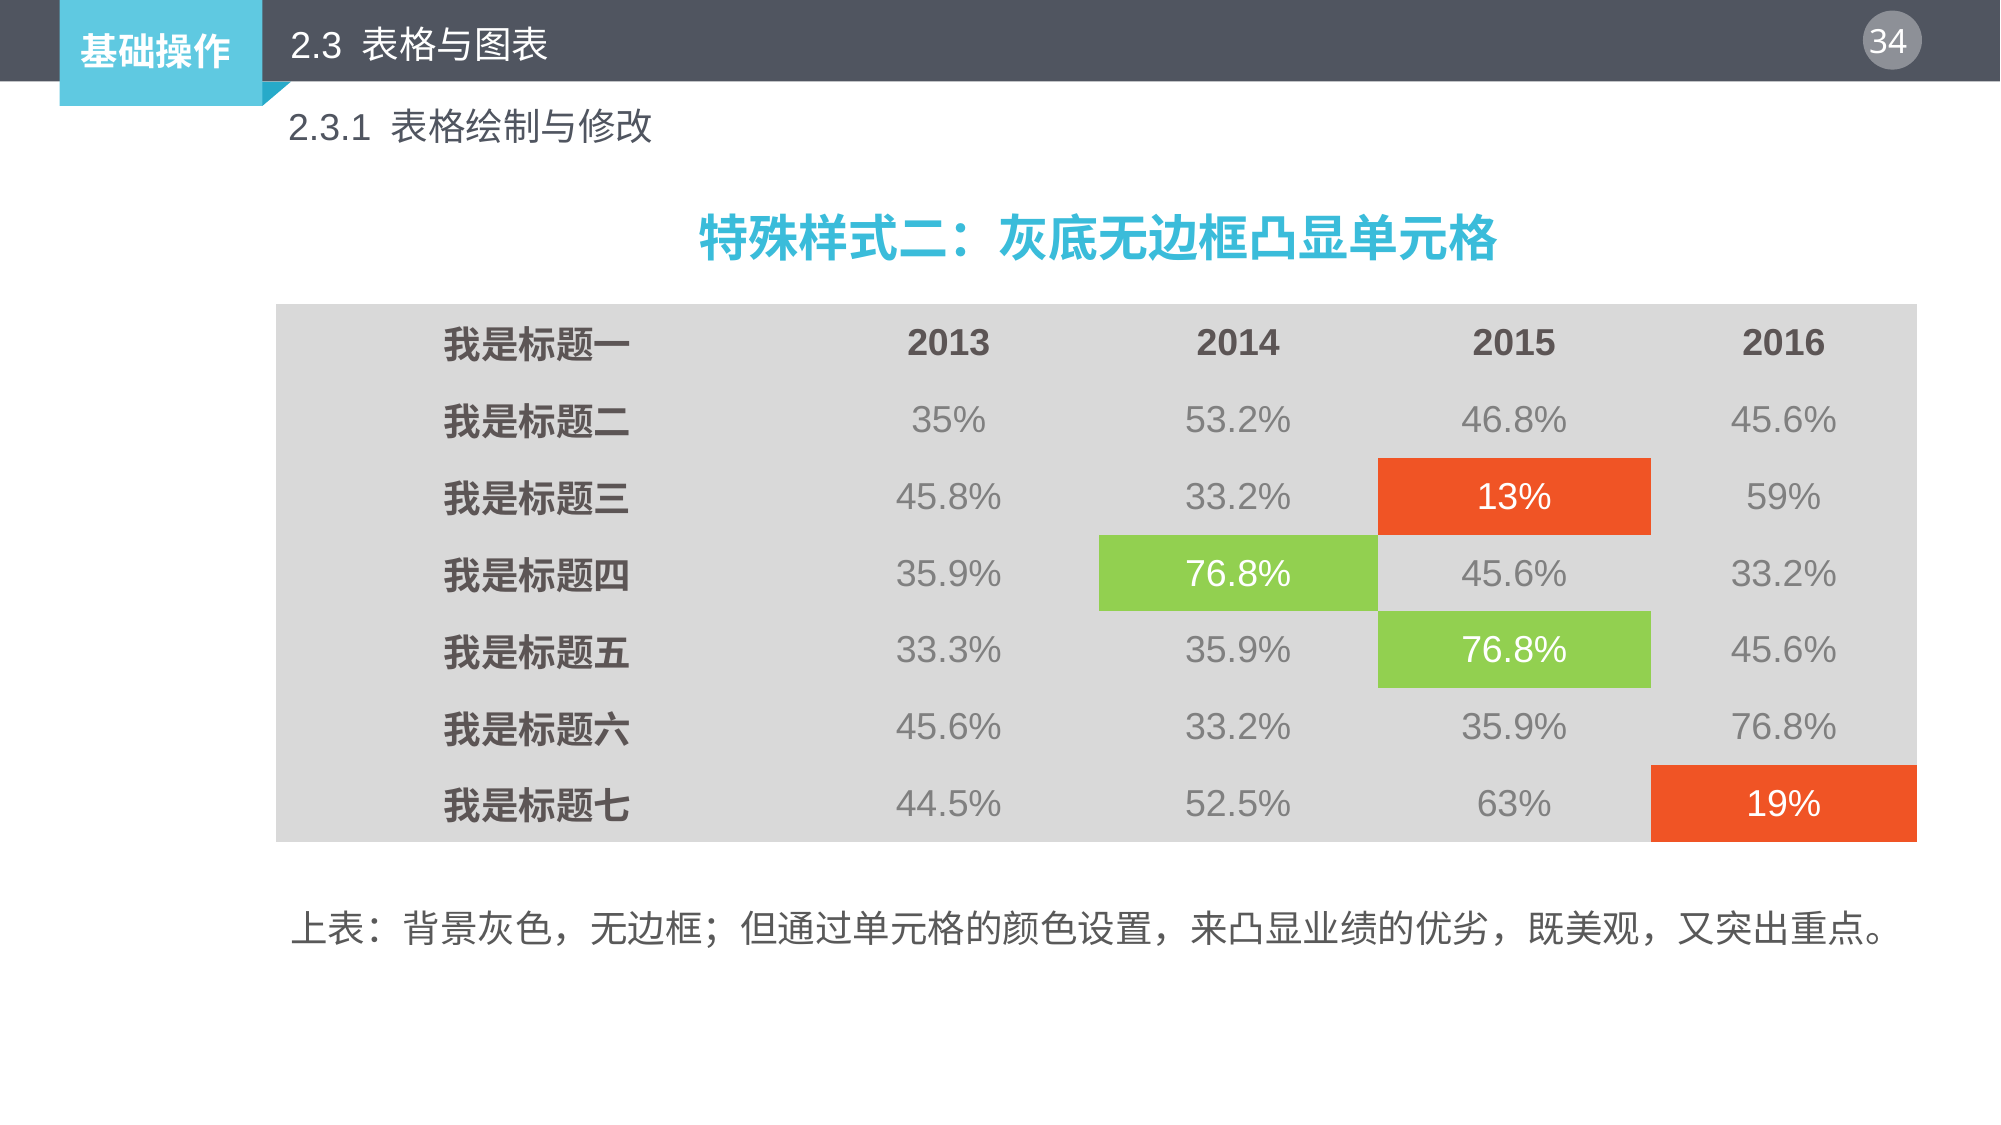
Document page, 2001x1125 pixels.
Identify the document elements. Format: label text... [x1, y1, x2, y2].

table_cell 76.8% [1651, 688, 1917, 765]
text_box 2.3.1 表格绘制与修改 [273, 95, 669, 156]
table_cell 我是标题六 [276, 688, 799, 765]
table_cell 63% [1378, 765, 1651, 842]
table_header 2016 [1651, 304, 1917, 381]
table_cell 13% [1378, 458, 1651, 535]
text_box 上表：背景灰色，无边框；但通过单元格的颜色设置，来凸显业绩的优劣，既美观，又突出重点。 [275, 897, 1922, 958]
table_cell 44.5% [799, 765, 1099, 842]
table_cell 35.9% [799, 535, 1099, 611]
table_header 我是标题一 [276, 304, 799, 381]
table_cell 我是标题二 [276, 381, 799, 458]
table_cell 76.8% [1378, 611, 1651, 688]
text_box 2.3 表格与图表 [275, 5, 2000, 74]
table_cell 19% [1651, 765, 1917, 842]
table_cell 45.6% [799, 688, 1099, 765]
table_cell 52.5% [1099, 765, 1378, 842]
table_header 2015 [1378, 304, 1651, 381]
table_cell 我是标题七 [276, 765, 799, 842]
table_cell 45.6% [1378, 535, 1651, 611]
table_cell 53.2% [1099, 381, 1378, 458]
text_box 特殊样式二：灰底无边框凸显单元格 [683, 199, 1514, 274]
table_cell 我是标题五 [276, 611, 799, 688]
table_header 2014 [1099, 304, 1378, 381]
table_cell 46.8% [1378, 381, 1651, 458]
table_cell 33.2% [1099, 688, 1378, 765]
table_cell 35.9% [1099, 611, 1378, 688]
table_cell 35.9% [1378, 688, 1651, 765]
table_cell 33.3% [799, 611, 1099, 688]
table_cell 33.2% [1651, 535, 1917, 611]
table_cell 45.6% [1651, 611, 1917, 688]
table_cell 45.8% [799, 458, 1099, 535]
table_cell 76.8% [1099, 535, 1378, 611]
table_cell 33.2% [1099, 458, 1378, 535]
table_cell 我是标题三 [276, 458, 799, 535]
table_cell 我是标题四 [276, 535, 799, 611]
table_cell 35% [799, 381, 1099, 458]
table_cell 59% [1651, 458, 1917, 535]
table_header 2013 [799, 304, 1099, 381]
table_cell 45.6% [1651, 381, 1917, 458]
